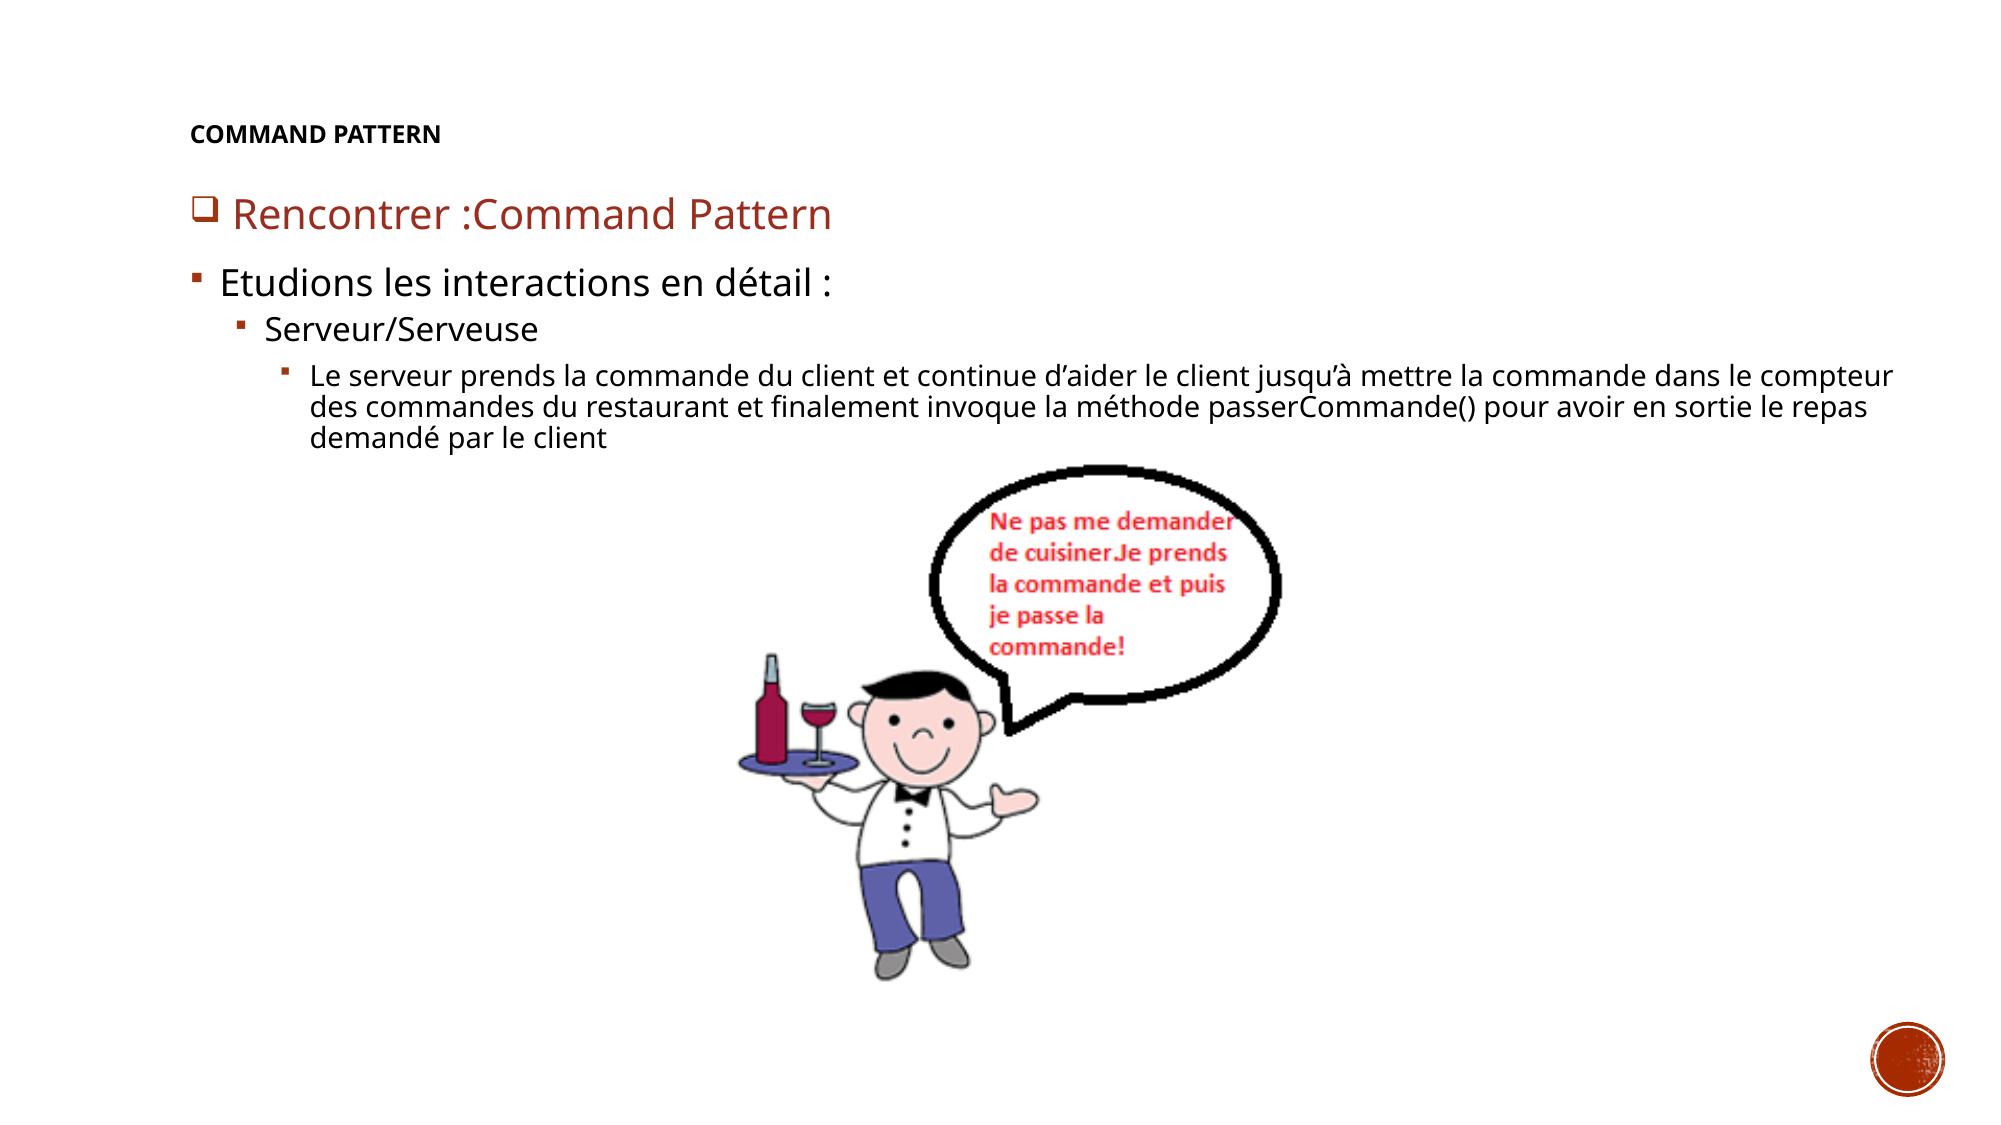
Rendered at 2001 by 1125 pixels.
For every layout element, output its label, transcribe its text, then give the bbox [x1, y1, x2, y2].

picture [727, 434, 1297, 990]
title Command Pattern [174, 34, 1825, 186]
text_box Rencontrer :Command Pattern Etudions les interactions en détail : Serveur/Serveuse Le serveur prends la commande du client et continue d’aider le client jusqu’à mettre la commande dans le compteur des commandes du restaurant et finalement invoque la méthode passerCommande() pour avoir en sortie le repas demandé par le client [174, 186, 1914, 959]
